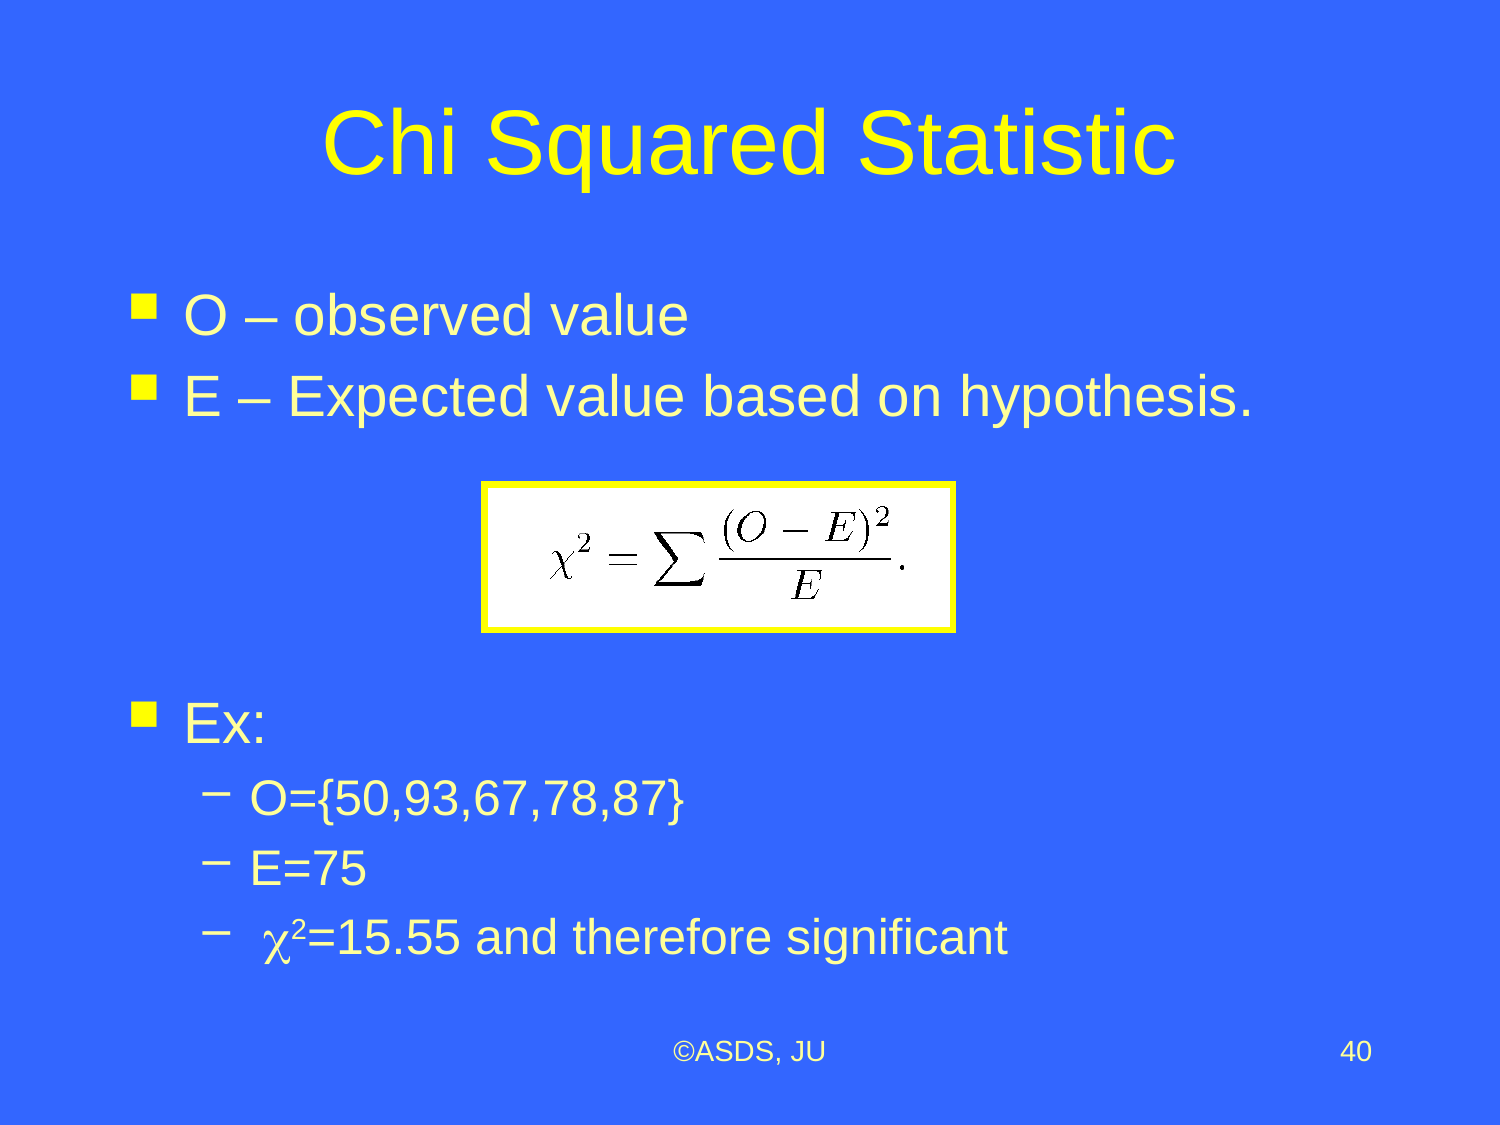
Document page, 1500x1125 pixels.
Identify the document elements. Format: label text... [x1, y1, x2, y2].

slide_number 40 [1074, 1024, 1388, 1101]
list O – observed value E – Expected value based on hypothesis. Ex: O={50,93,67,78,87} E=75 c2=15.55 and therefore significant [111, 268, 1388, 1001]
footer ©ASDS, JU [511, 1024, 988, 1101]
title Chi Squared Statistic [112, 37, 1388, 238]
picture [487, 487, 950, 628]
